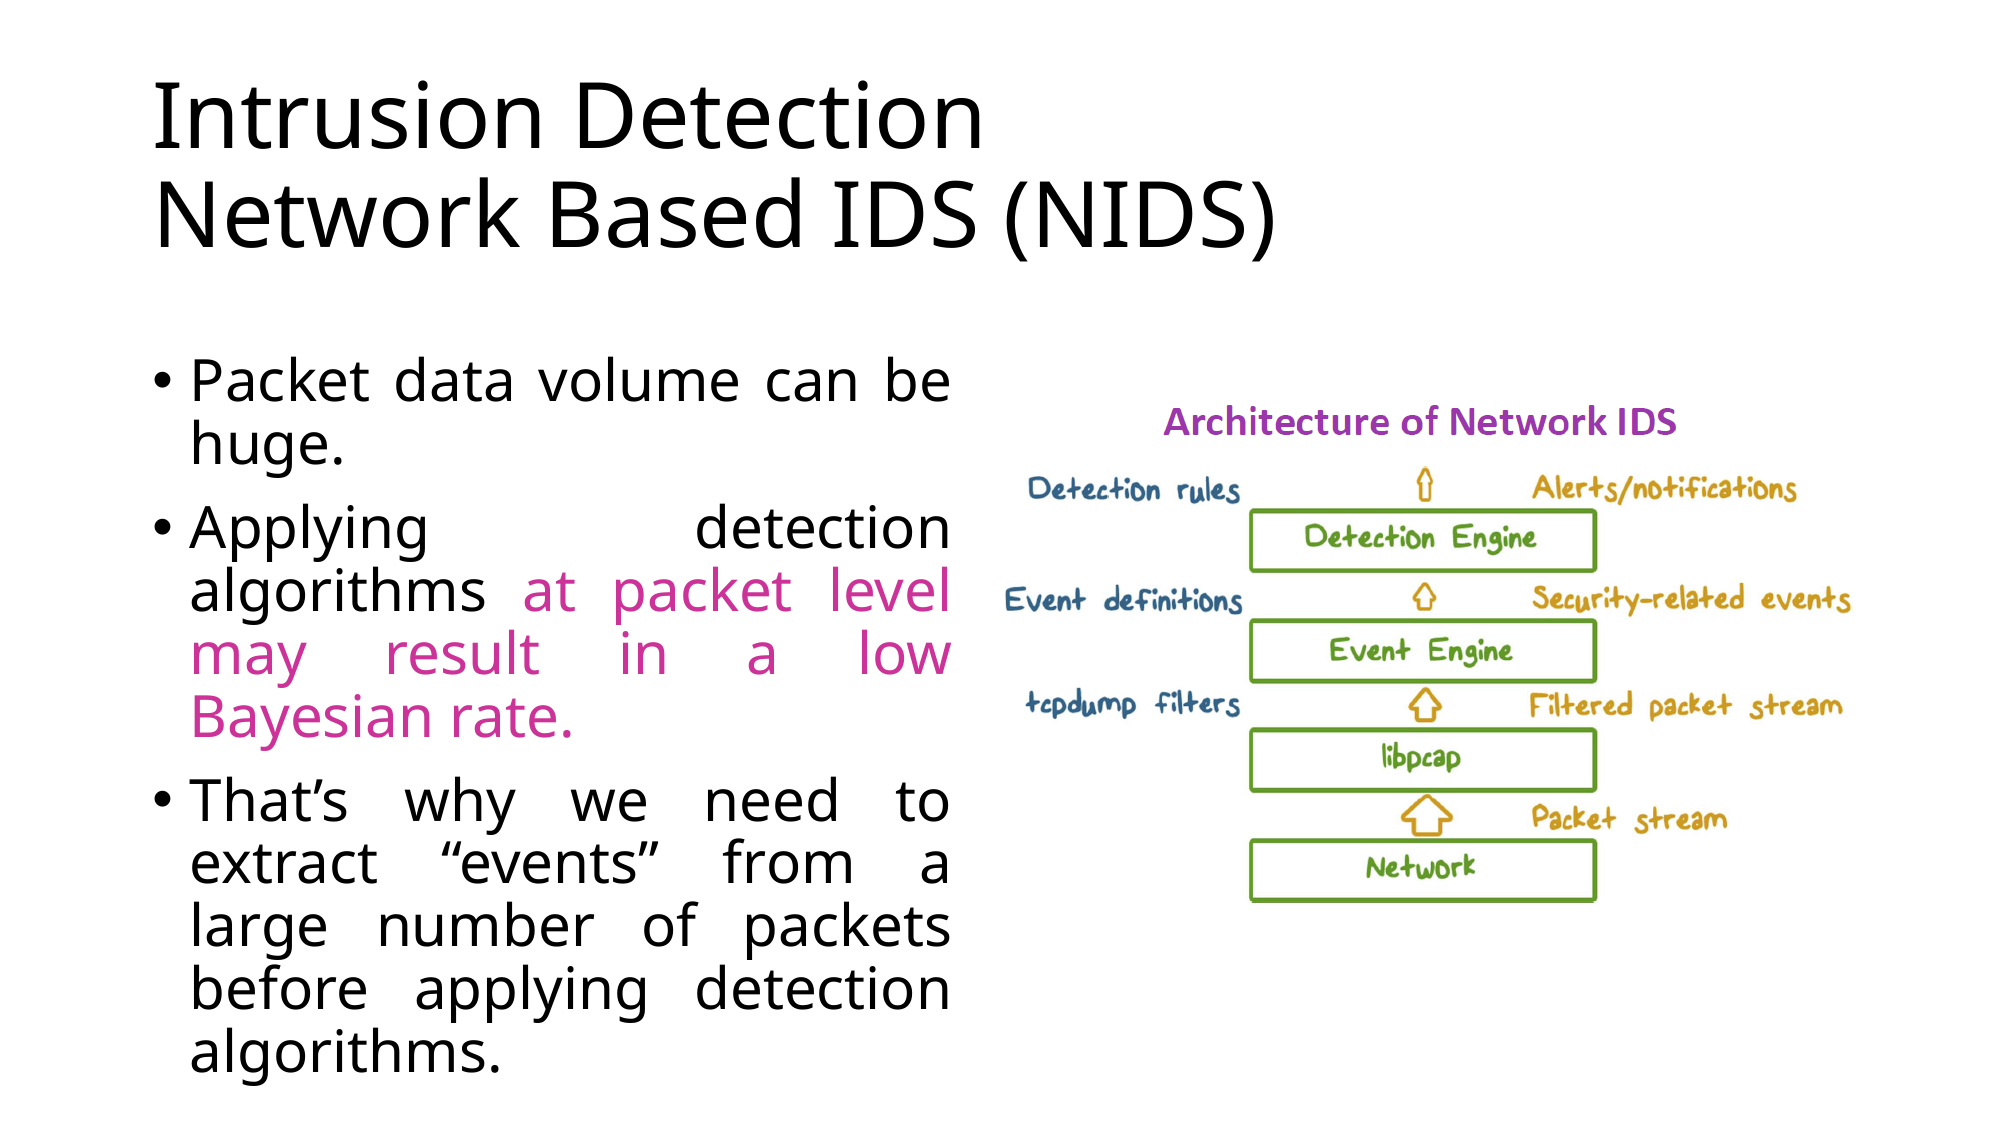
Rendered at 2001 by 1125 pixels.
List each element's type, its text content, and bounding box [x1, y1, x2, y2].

title Intrusion Detection Network Based IDS (NIDS) [137, 59, 1863, 278]
list Packet data volume can be huge. Applying detection algorithms at packet level may result in a low Bayesian rate. That’s why we need to extract “events” from a large number of packets before applying detection algorithms. [137, 343, 968, 1014]
picture [1000, 395, 1863, 908]
